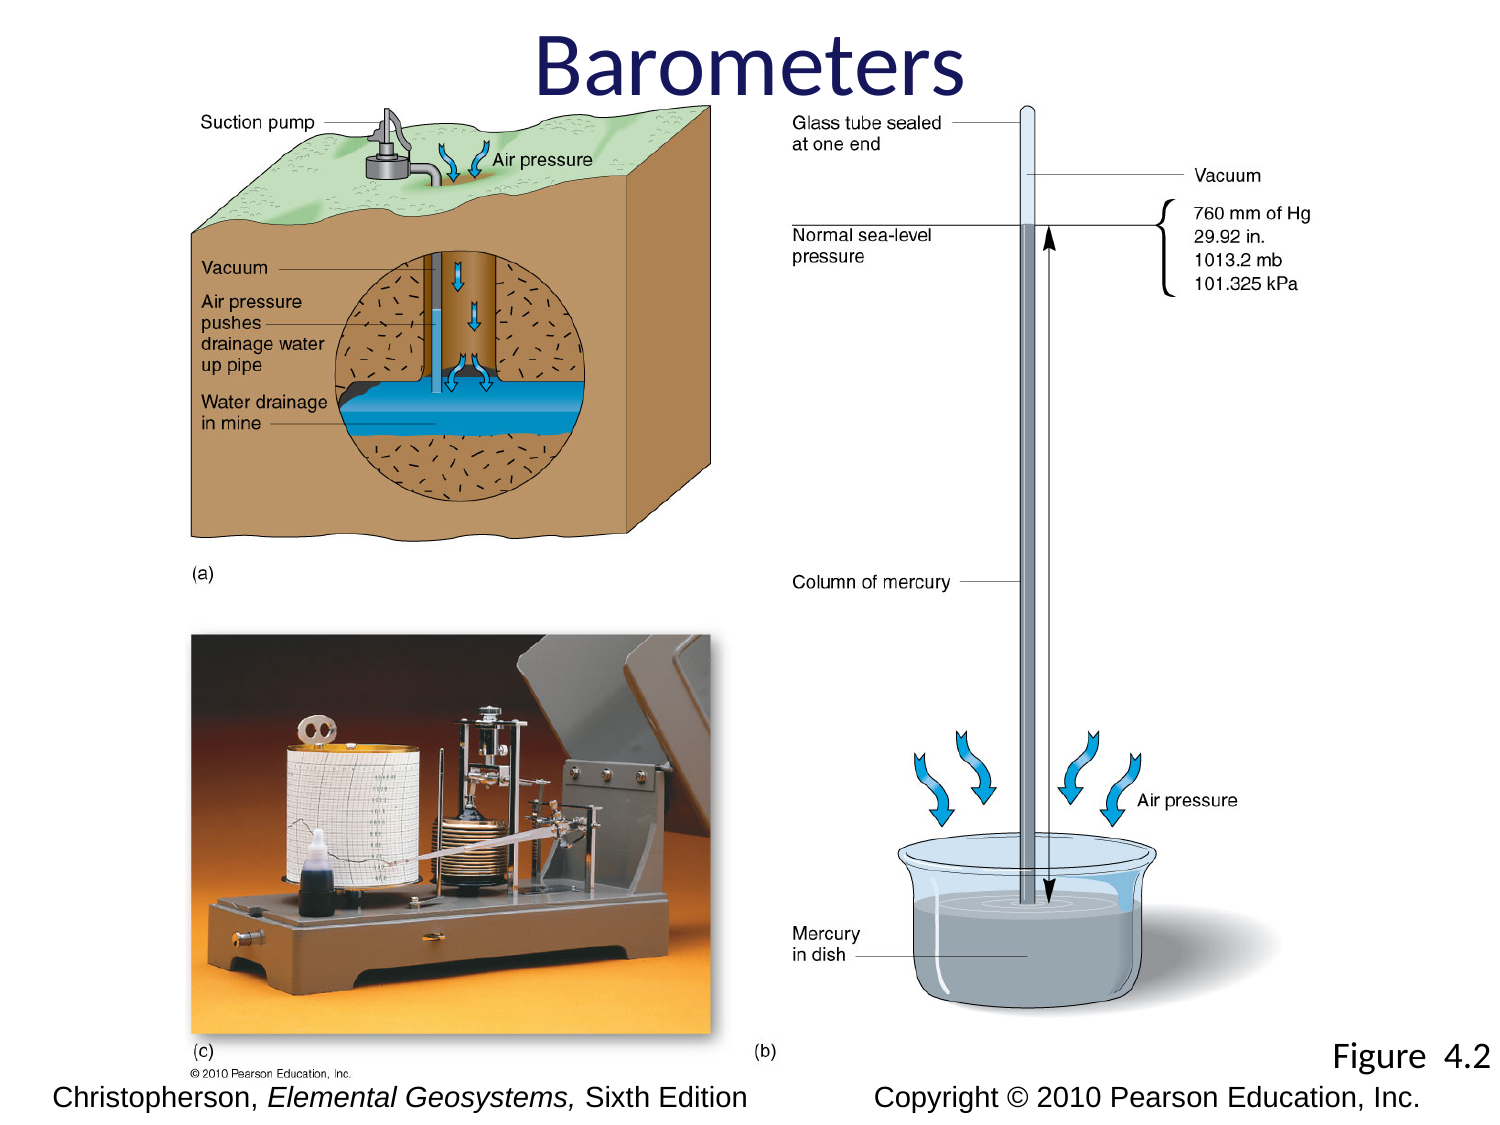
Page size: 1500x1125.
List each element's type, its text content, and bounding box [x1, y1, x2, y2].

title Barometers [112, 0, 1388, 122]
picture [184, 99, 1316, 1088]
text_box Copyright © 2010 Pearson Education, Inc. [854, 1071, 1437, 1113]
text_box Figure 4.2 [1321, 1024, 1500, 1084]
text_box Christopherson, Elemental Geosystems, Sixth Edition [37, 1071, 849, 1113]
